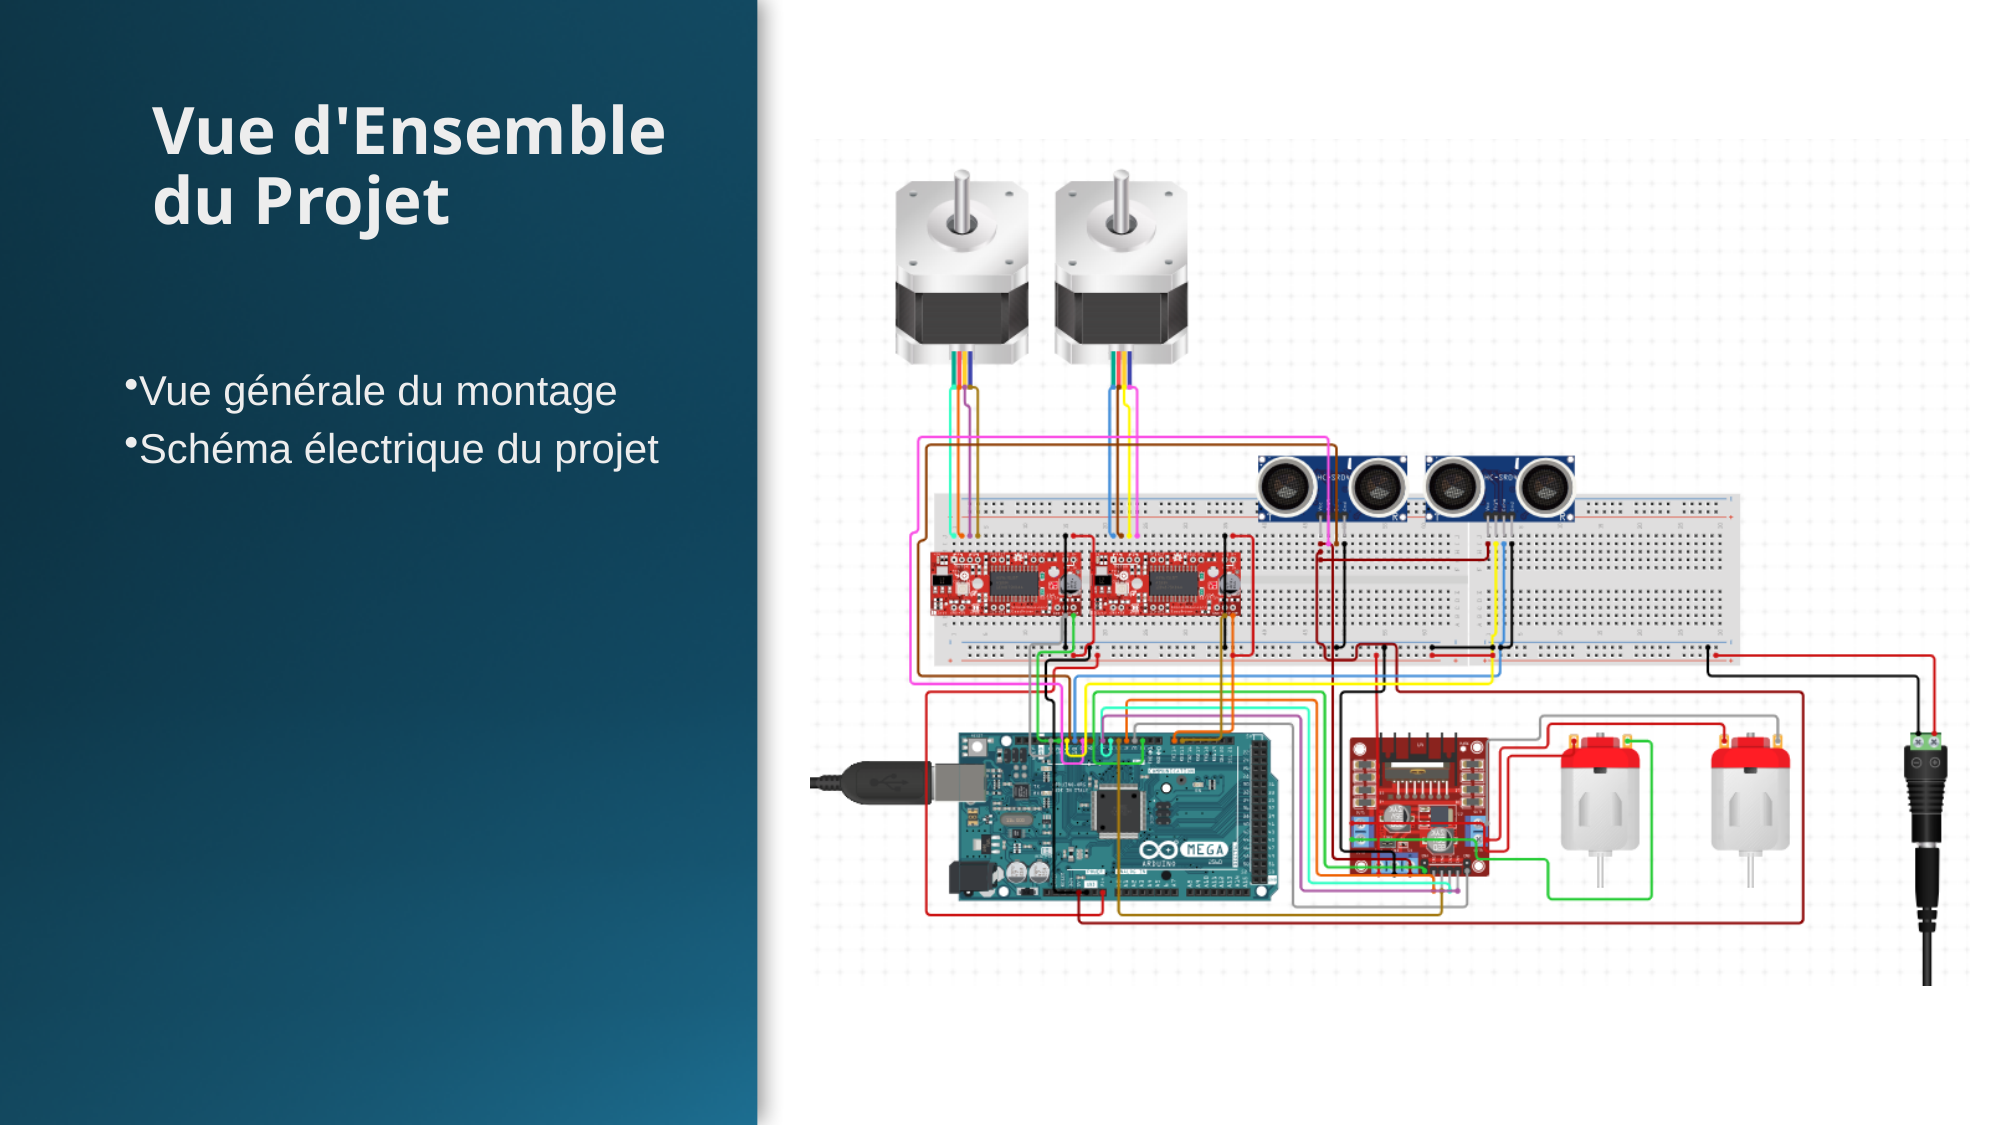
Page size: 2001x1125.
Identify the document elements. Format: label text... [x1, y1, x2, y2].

title Vue d'Ensemble du Projet [137, 59, 701, 278]
text_box [778, 0, 2000, 1125]
text_box [0, 0, 758, 1125]
picture [810, 139, 1970, 986]
list Vue générale du montage Schéma électrique du projet [109, 299, 702, 1014]
